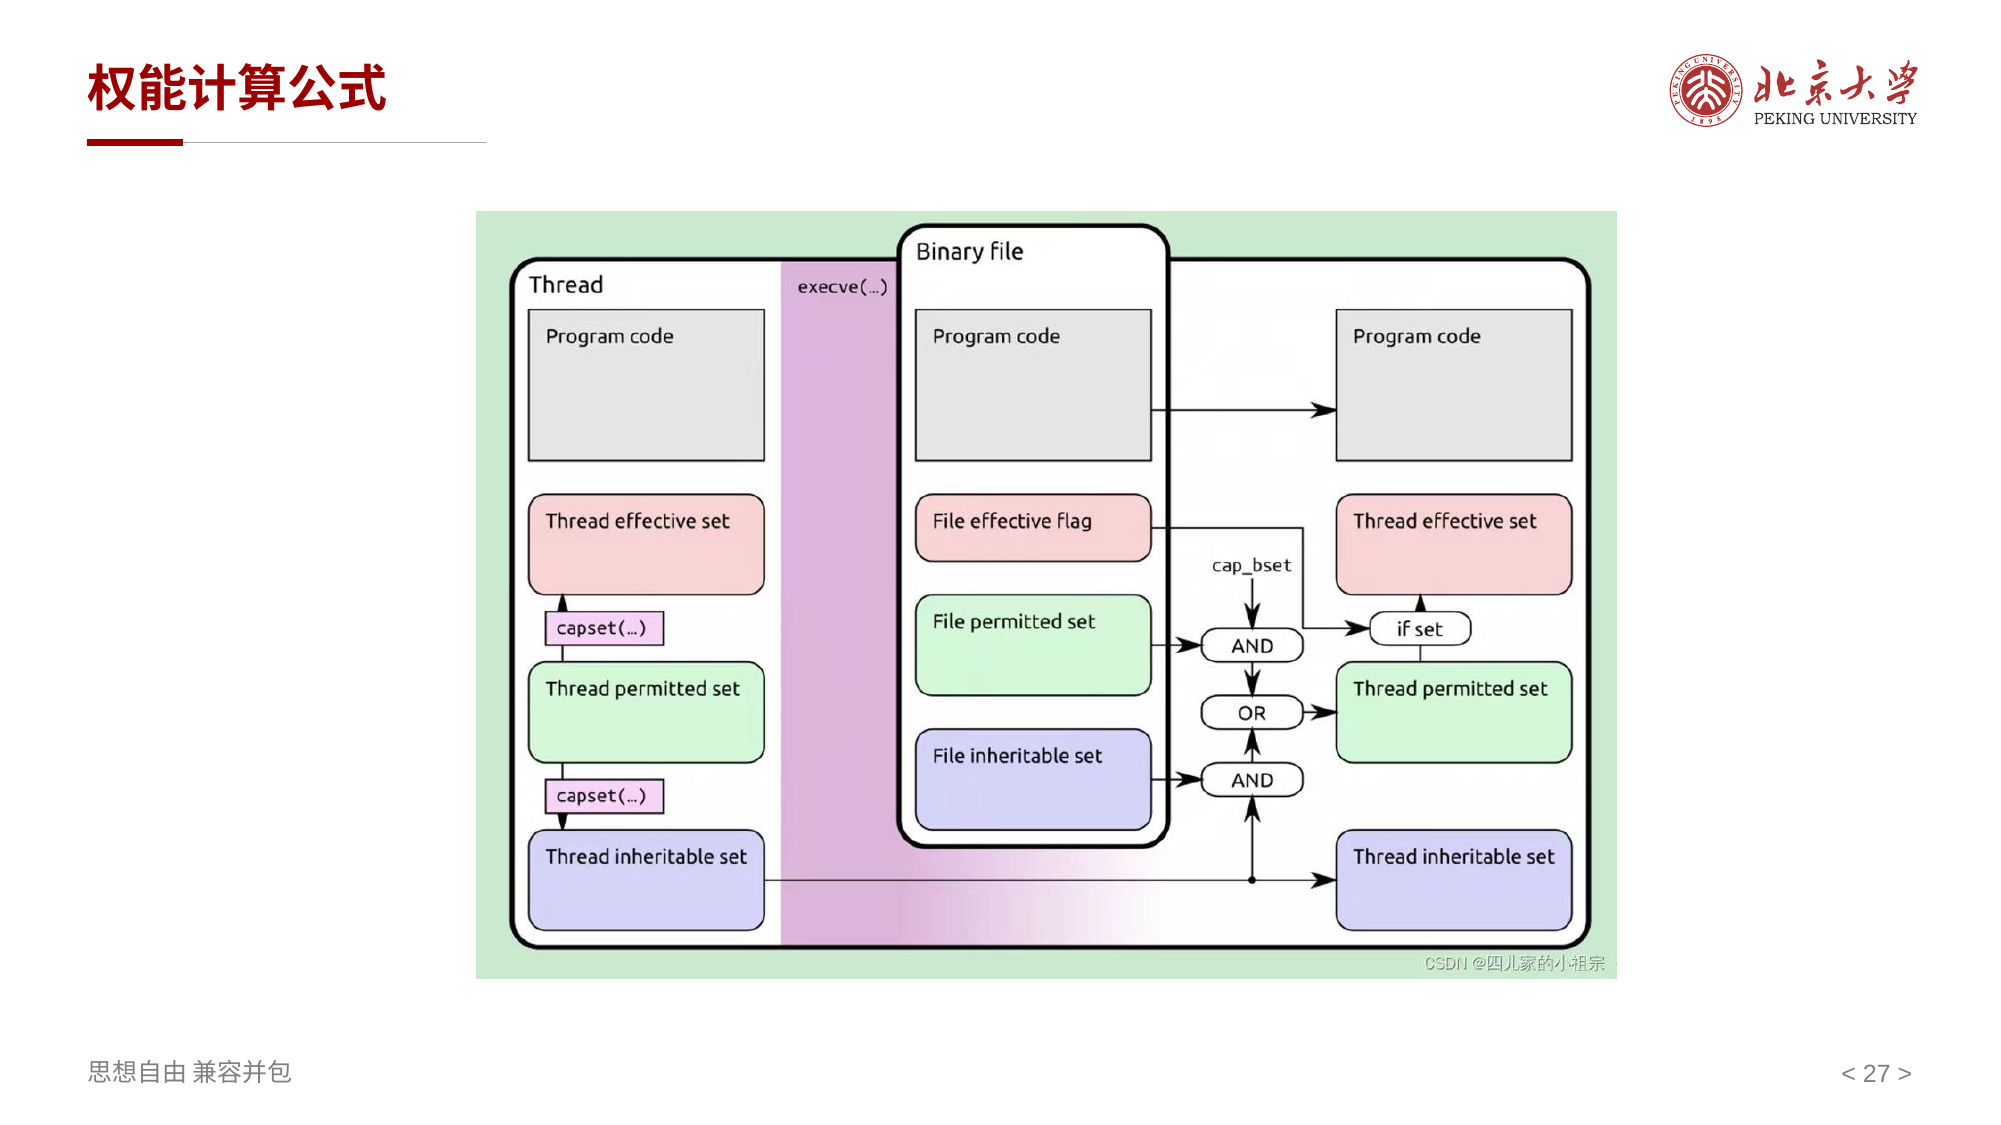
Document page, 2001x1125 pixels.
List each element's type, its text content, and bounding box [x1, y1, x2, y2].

picture [476, 211, 1617, 979]
slide_number < > [1477, 1048, 1928, 1097]
title 权能计算公式 [72, 39, 1559, 142]
